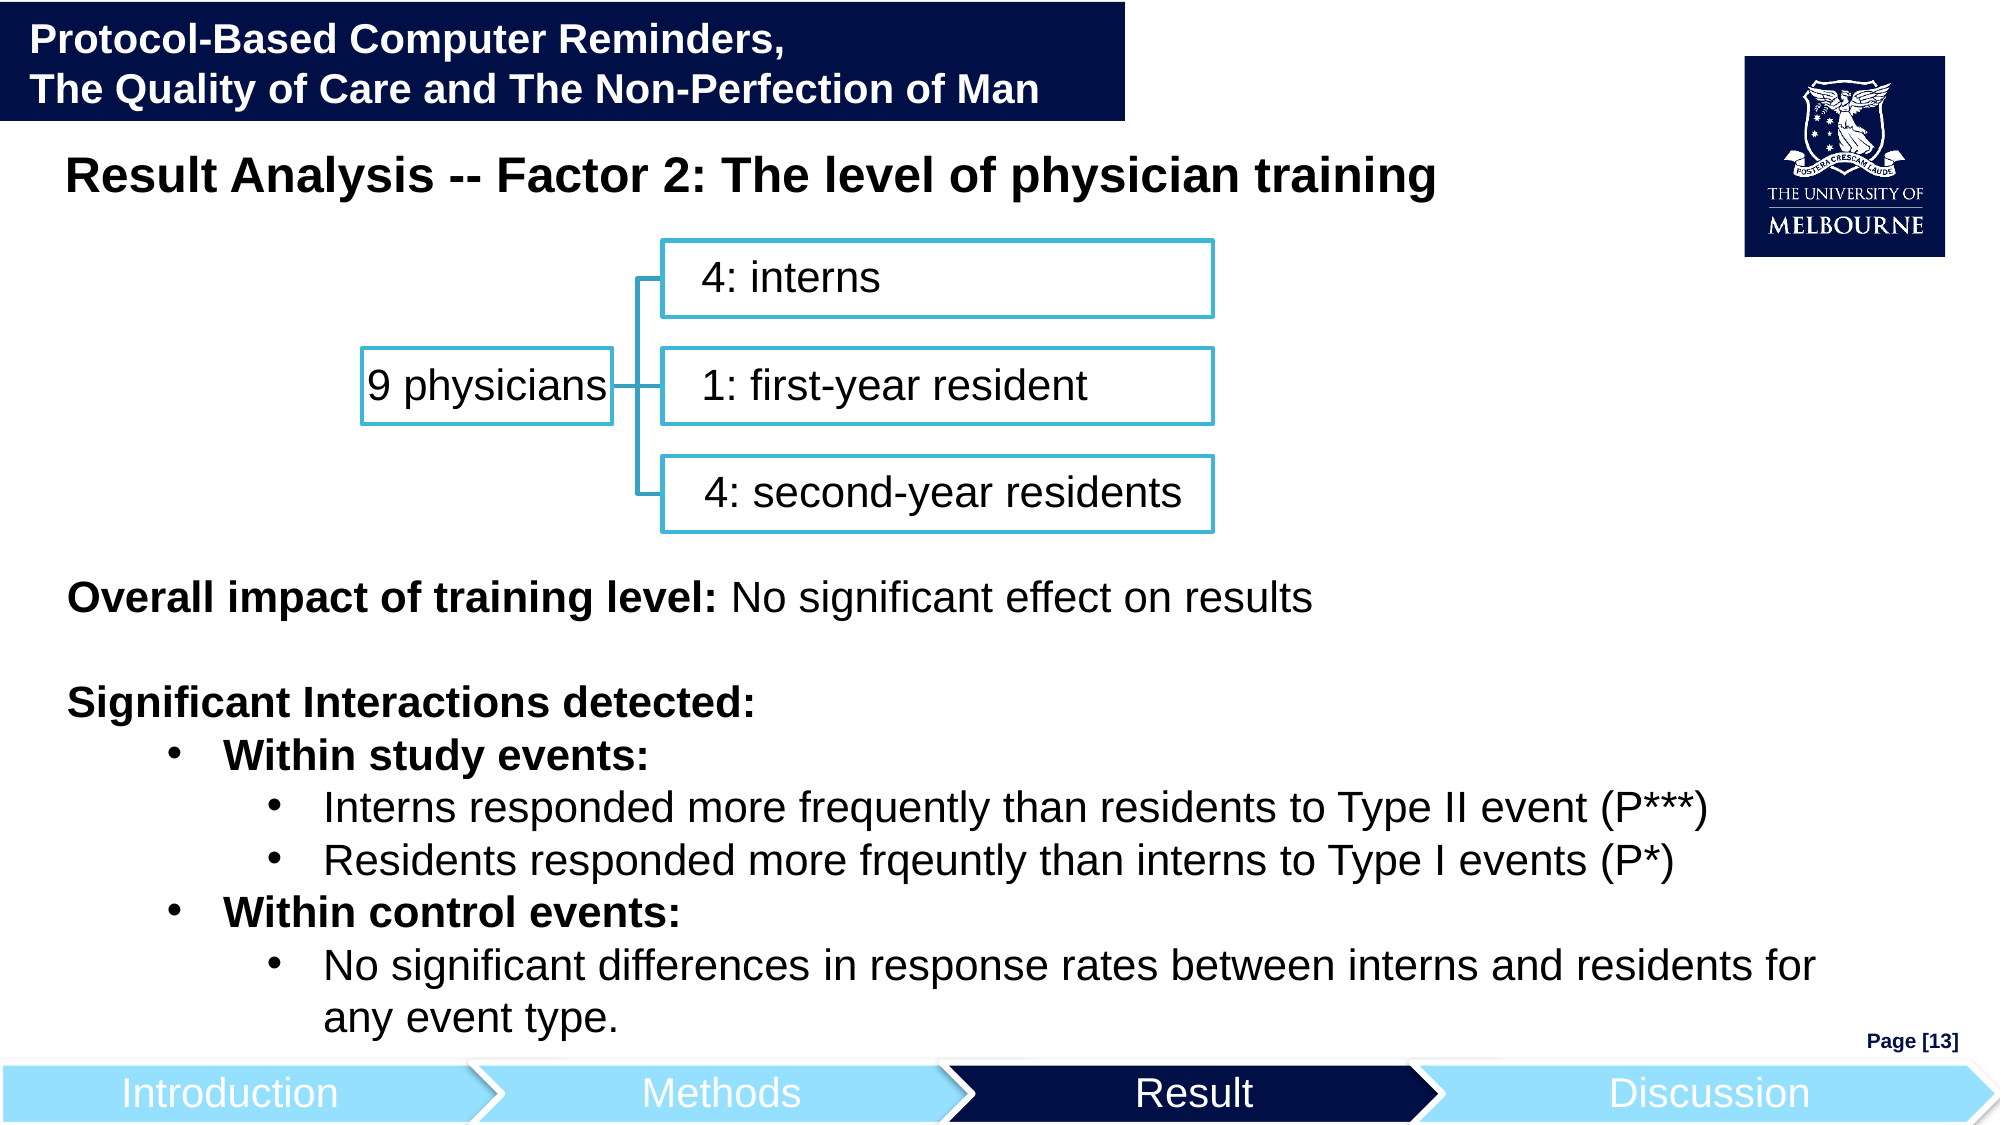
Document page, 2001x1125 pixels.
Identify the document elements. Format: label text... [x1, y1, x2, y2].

picture [1744, 56, 1946, 257]
text_box Result Analysis -- Factor 2: The level of physician training [49, 135, 1465, 211]
slide_number Page [13] [1700, 1022, 1959, 1058]
text_box Overall impact of training level: No significant effect on results Significant Interactions detected: Within study events: Interns responded more frequently than residents to Type II event (P***) Residents responded more frqeuntly than interns to Type I events (P*) Within control events: No significant differences in response rates between interns and residents for any event type. [52, 561, 1878, 1058]
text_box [349, 240, 1226, 533]
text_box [0, 1062, 2000, 1125]
text_box Protocol-Based Computer Reminders, The Quality of Care and The Non-Perfection of Man [0, 1, 1125, 121]
